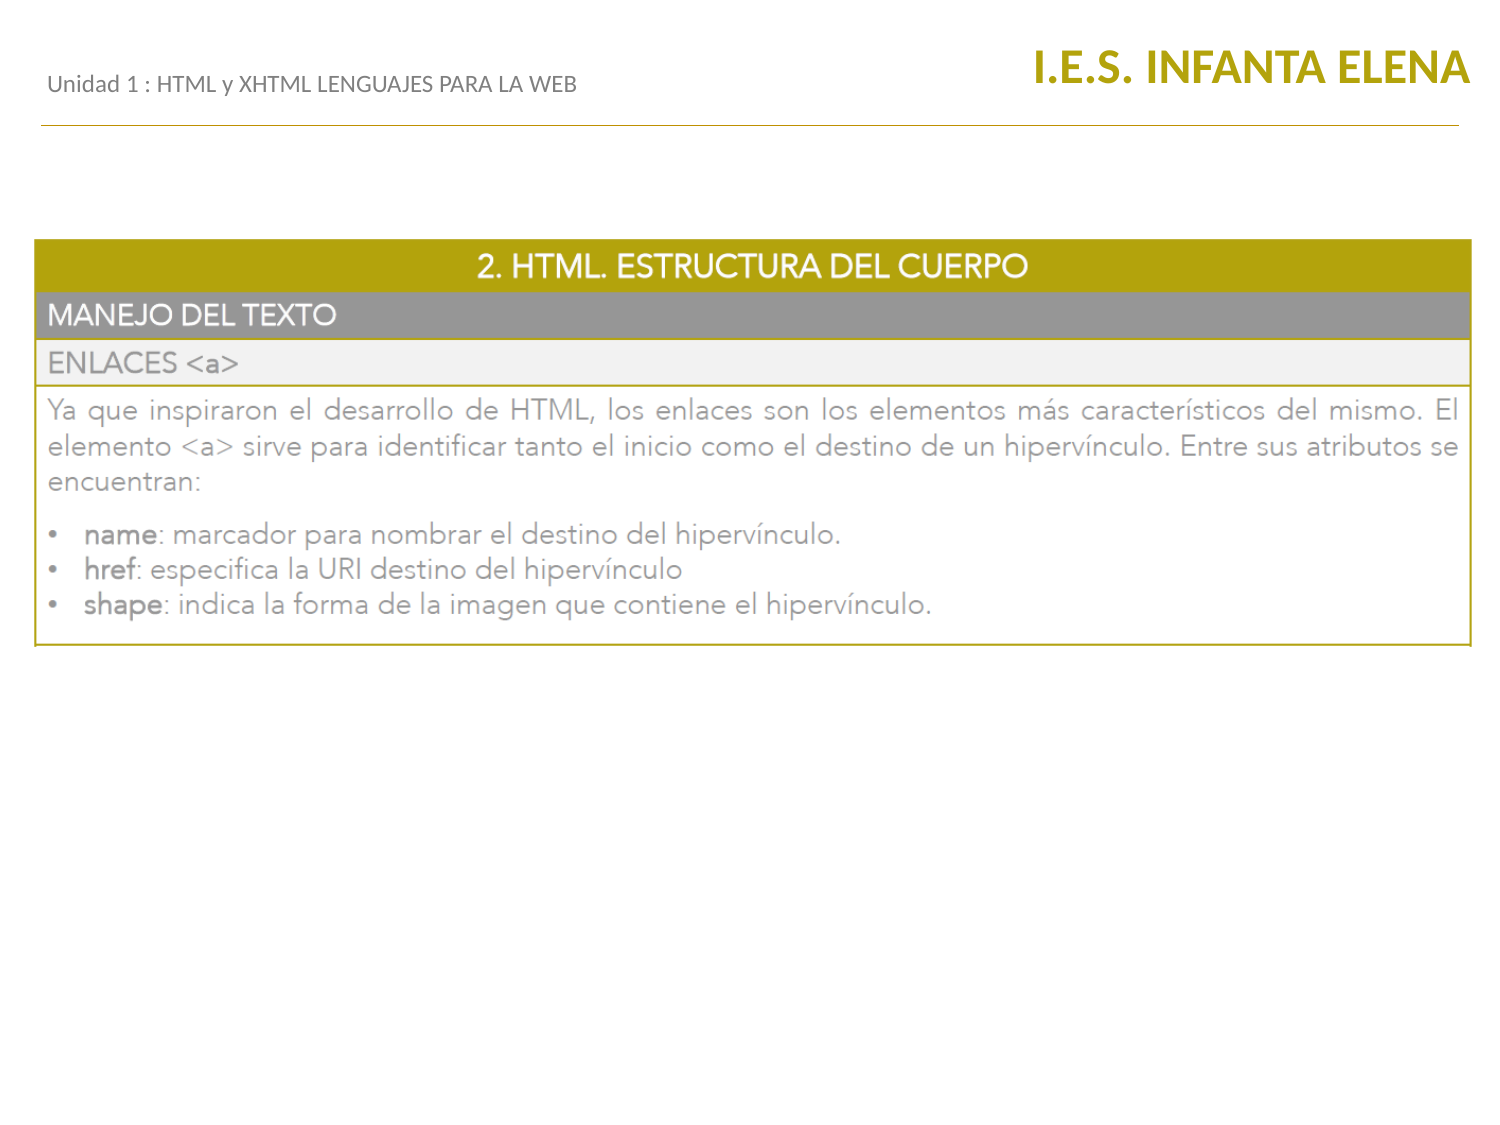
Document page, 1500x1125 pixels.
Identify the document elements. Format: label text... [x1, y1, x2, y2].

picture [29, 235, 1477, 649]
text_box I.E.S. INFANTA ELENA [1018, 26, 1486, 102]
text_box Unidad 1 : HTML y XHTML LENGUAJES PARA LA WEB [32, 60, 594, 106]
